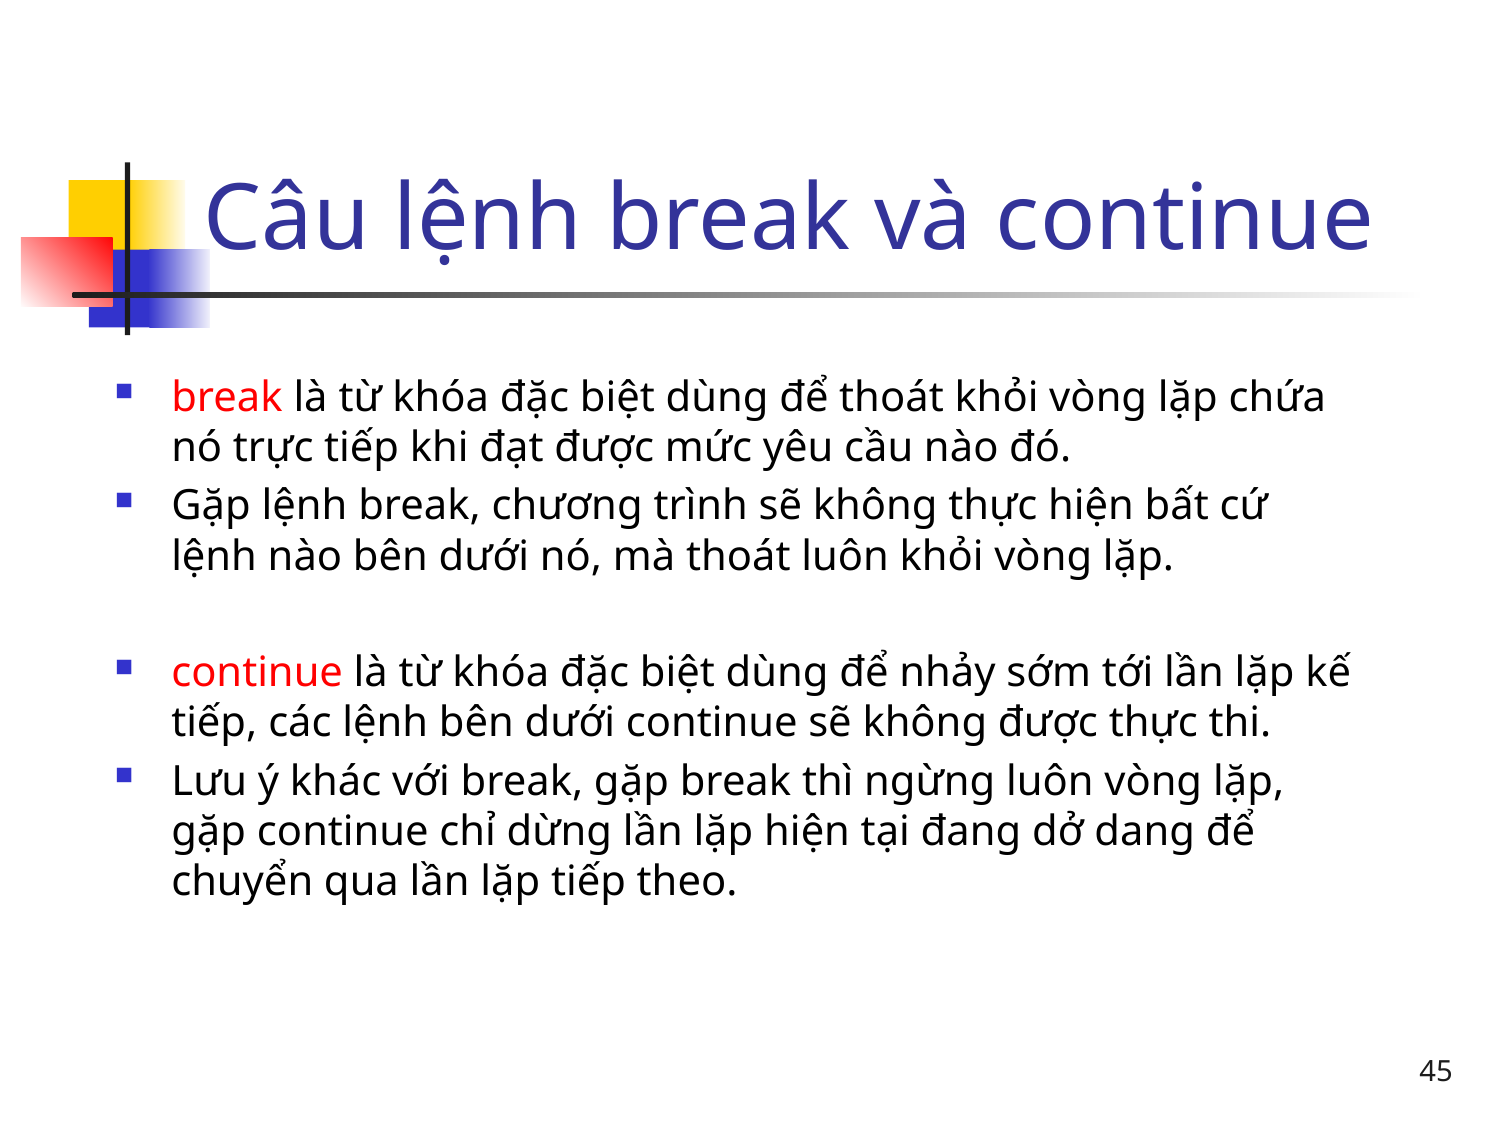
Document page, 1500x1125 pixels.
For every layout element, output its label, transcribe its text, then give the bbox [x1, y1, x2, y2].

list break là từ khóa đặc biệt dùng để thoát khỏi vòng lặp chứa nó trực tiếp khi đạt được mức yêu cầu nào đó. Gặp lệnh break, chương trình sẽ không thực hiện bất cứ lệnh nào bên dưới nó, mà thoát luôn khỏi vòng lặp. continue là từ khóa đặc biệt dùng để nhảy sớm tới lần lặp kế tiếp, các lệnh bên dưới continue sẽ không được thực thi. Lưu ý khác với break, gặp break thì ngừng luôn vòng lặp, gặp continue chỉ dừng lần lặp hiện tại đang dở dang để chuyển qua lần lặp tiếp theo. [99, 362, 1375, 1038]
title Câu lệnh break và continue [188, 35, 1468, 275]
slide_number 45 [1154, 1023, 1468, 1100]
